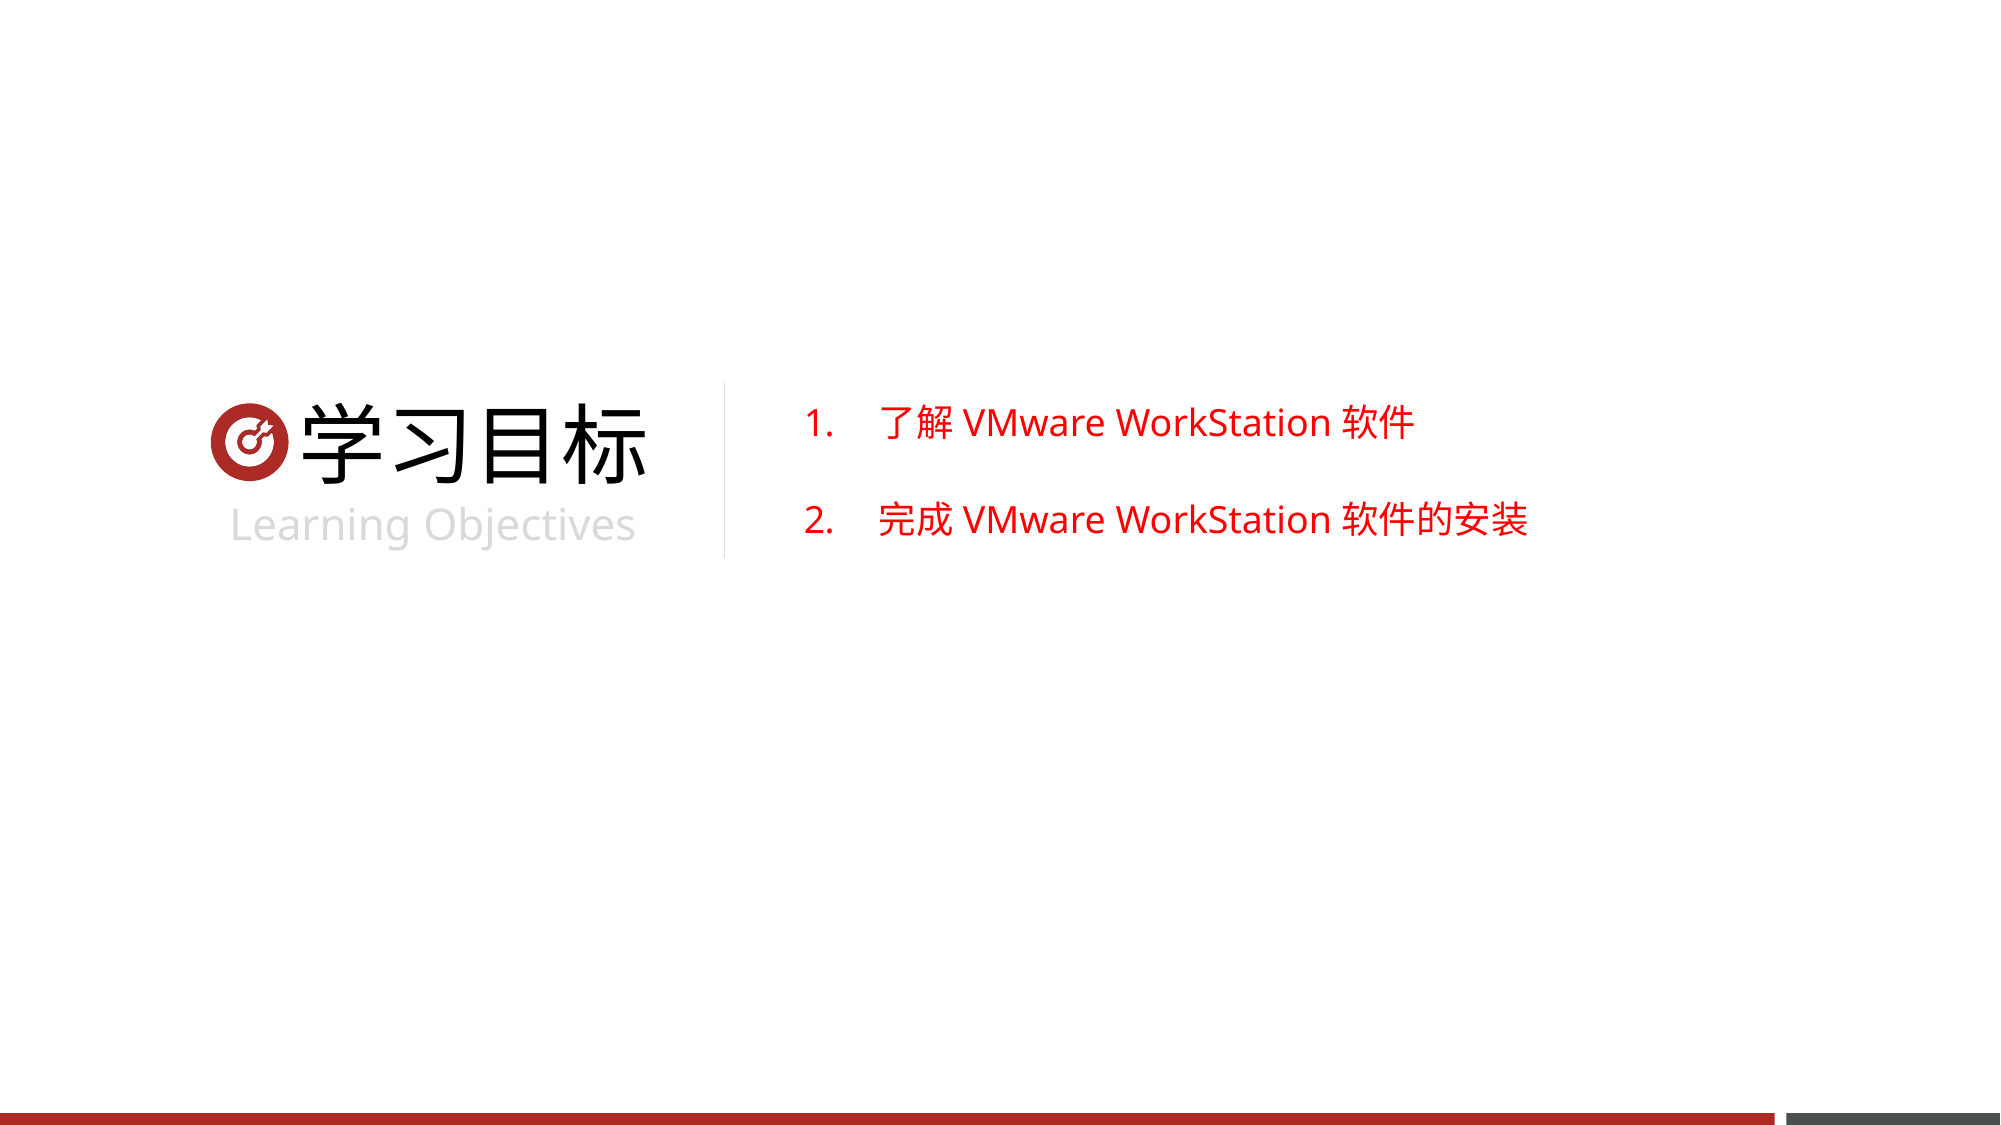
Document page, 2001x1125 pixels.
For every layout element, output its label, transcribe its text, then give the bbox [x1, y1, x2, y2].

list 了解VMware WorkStation软件 完成VMware WorkStation软件的安装 [789, 235, 1823, 661]
picture [216, 408, 283, 476]
